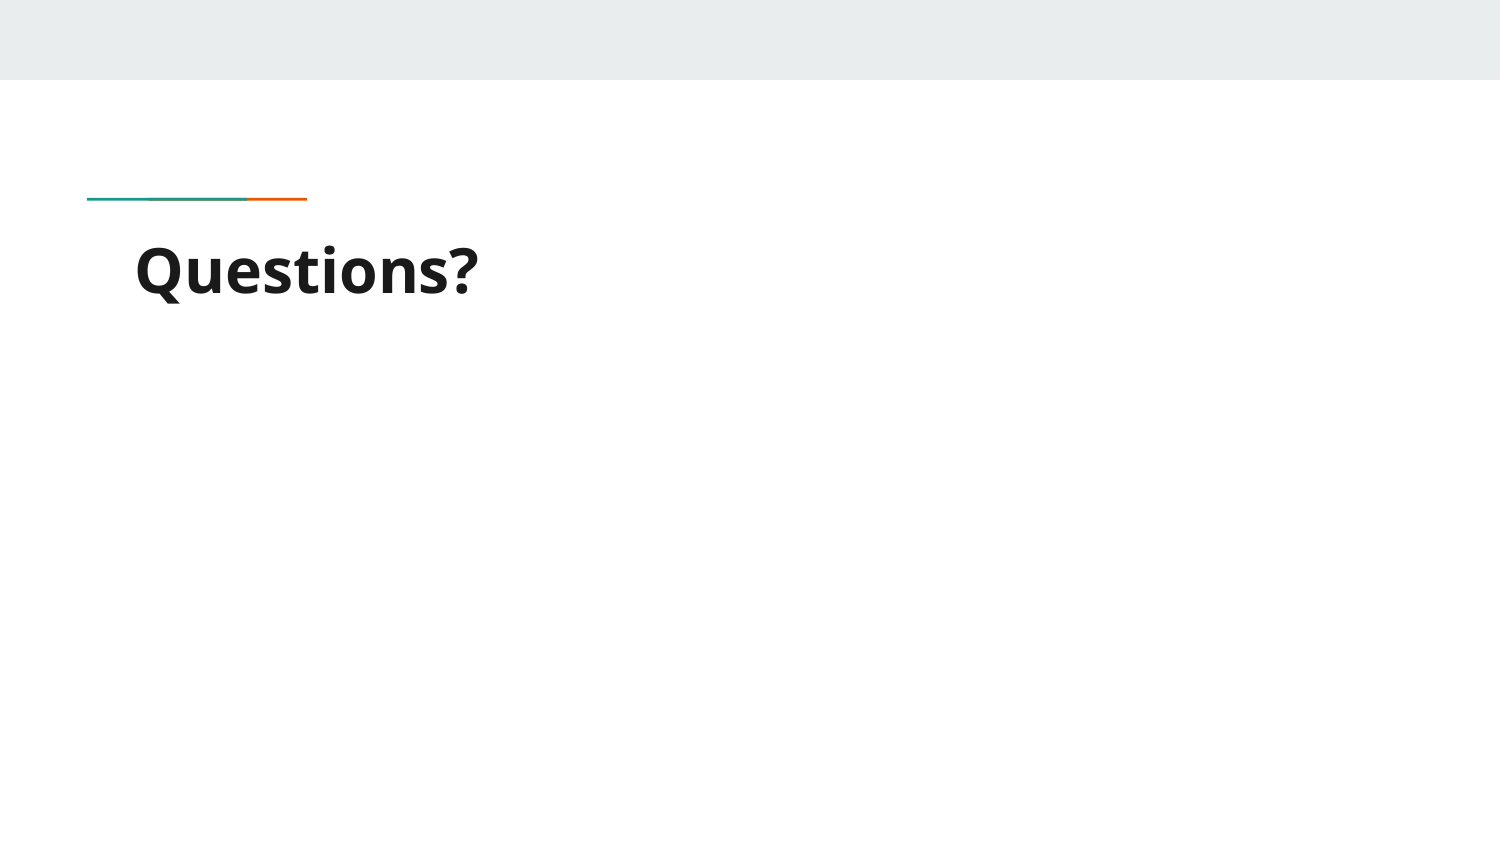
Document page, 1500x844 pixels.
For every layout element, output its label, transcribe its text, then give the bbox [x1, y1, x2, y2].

title Questions? [119, 216, 1381, 305]
